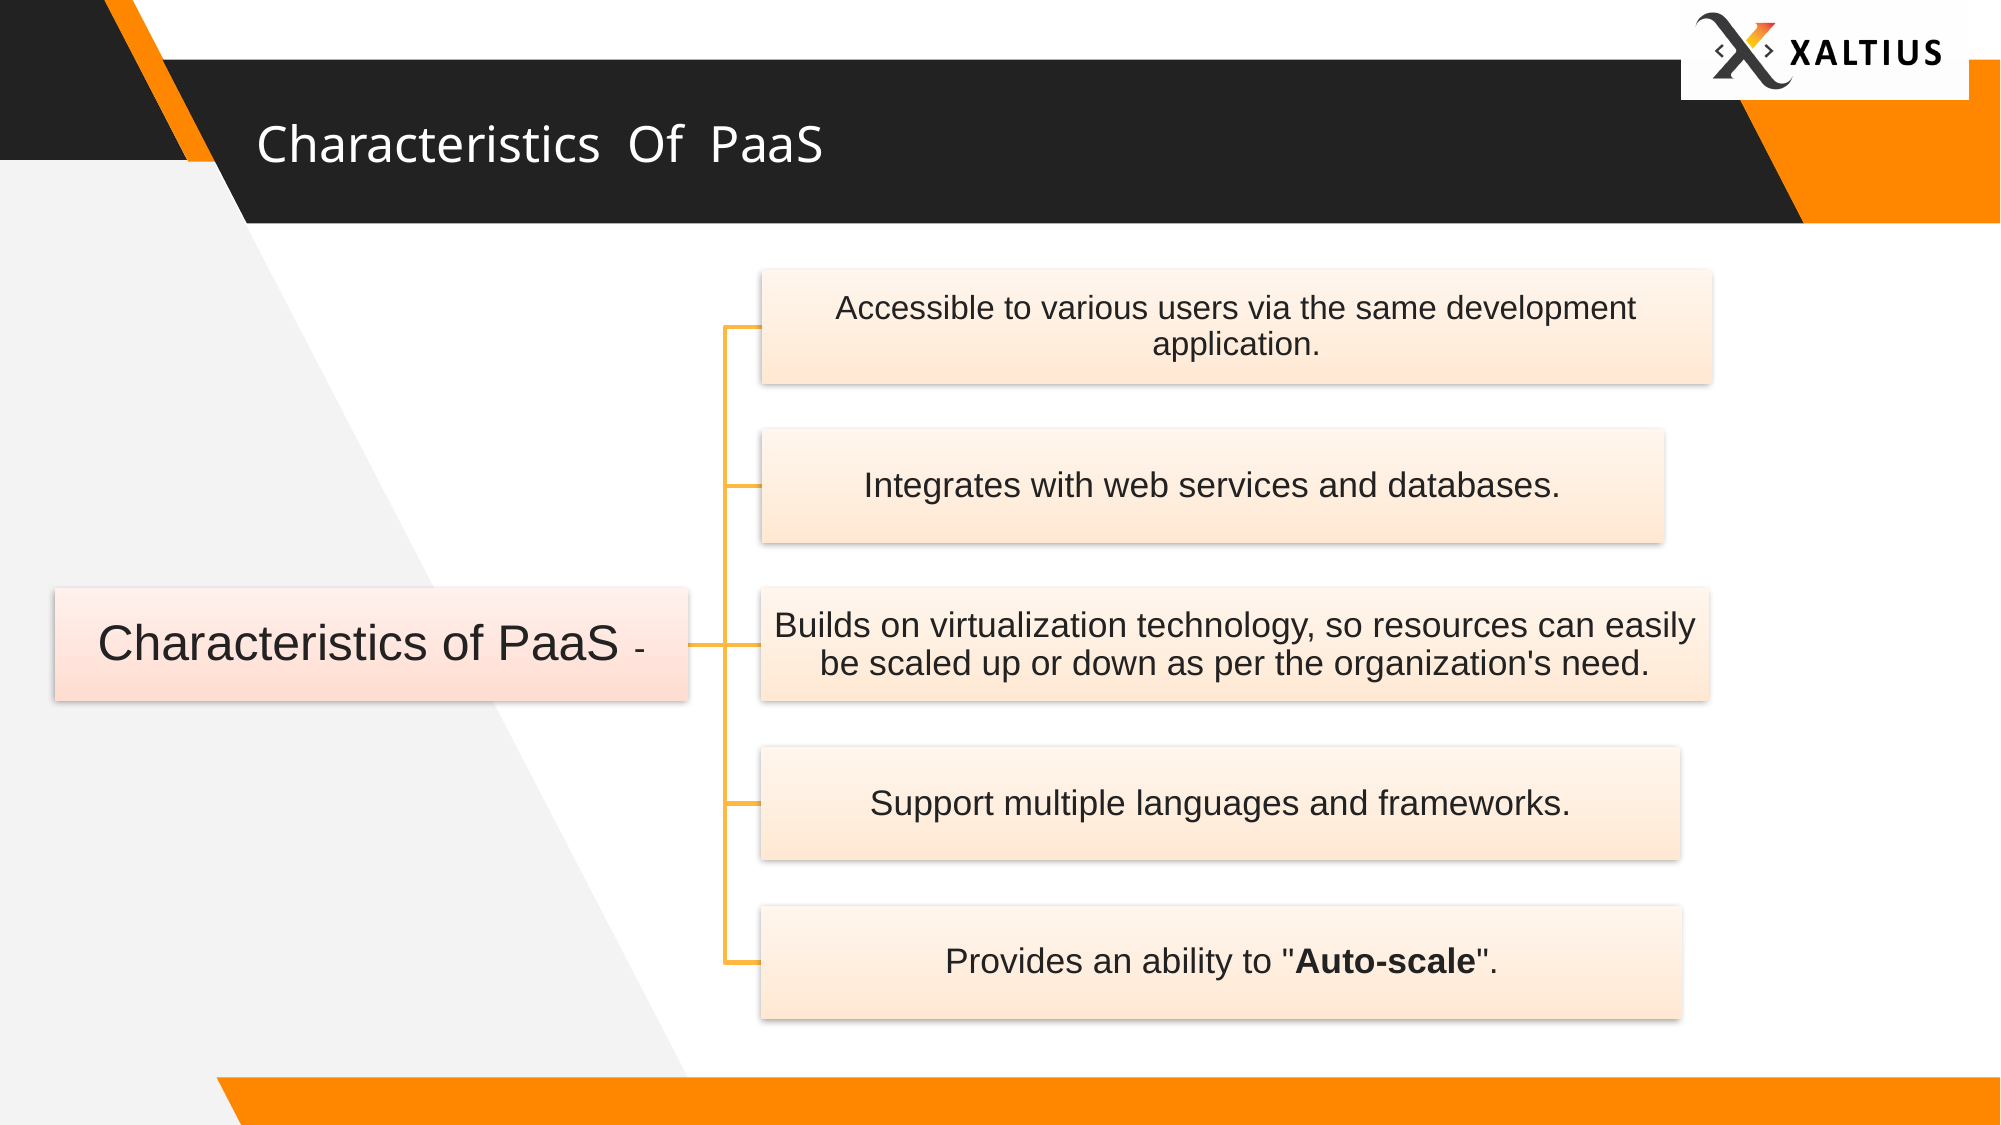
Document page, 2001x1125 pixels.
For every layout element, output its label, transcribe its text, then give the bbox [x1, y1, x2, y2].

title Characteristics Of PaaS [241, 60, 1713, 225]
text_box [53, 245, 1713, 1044]
picture [1681, 2, 1969, 100]
